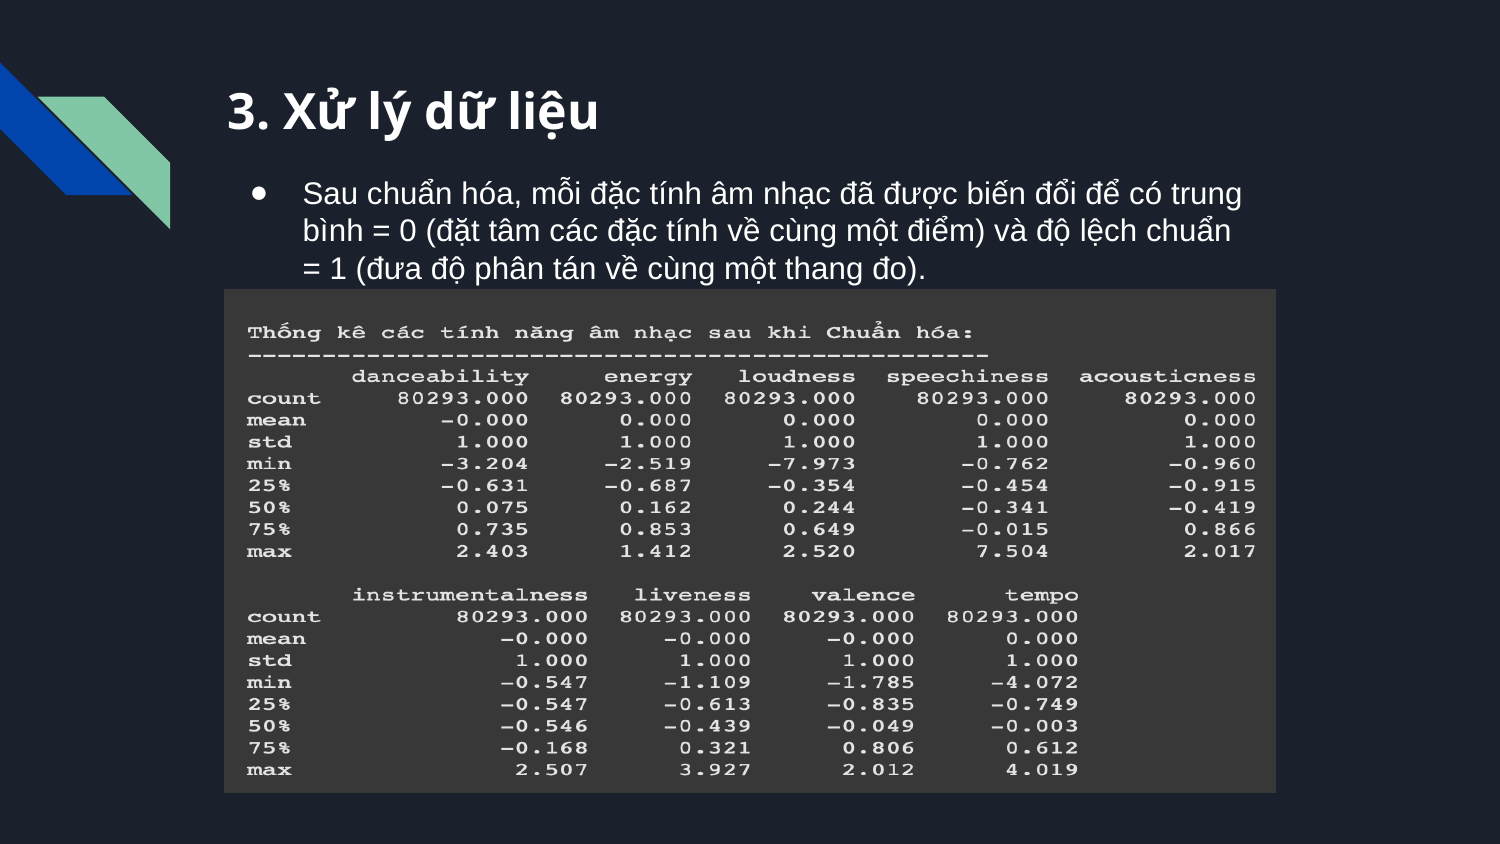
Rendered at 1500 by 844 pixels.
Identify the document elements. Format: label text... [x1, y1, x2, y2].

picture [224, 289, 1276, 793]
title 3. Xử lý dữ liệu [212, 64, 1368, 215]
text_box Sau chuẩn hóa, mỗi đặc tính âm nhạc đã được biến đổi để có trung bình = 0 (đặt tâm các đặc tính về cùng một điểm) và độ lệch chuẩn = 1 (đưa độ phân tán về cùng một thang đo). [212, 158, 1261, 301]
